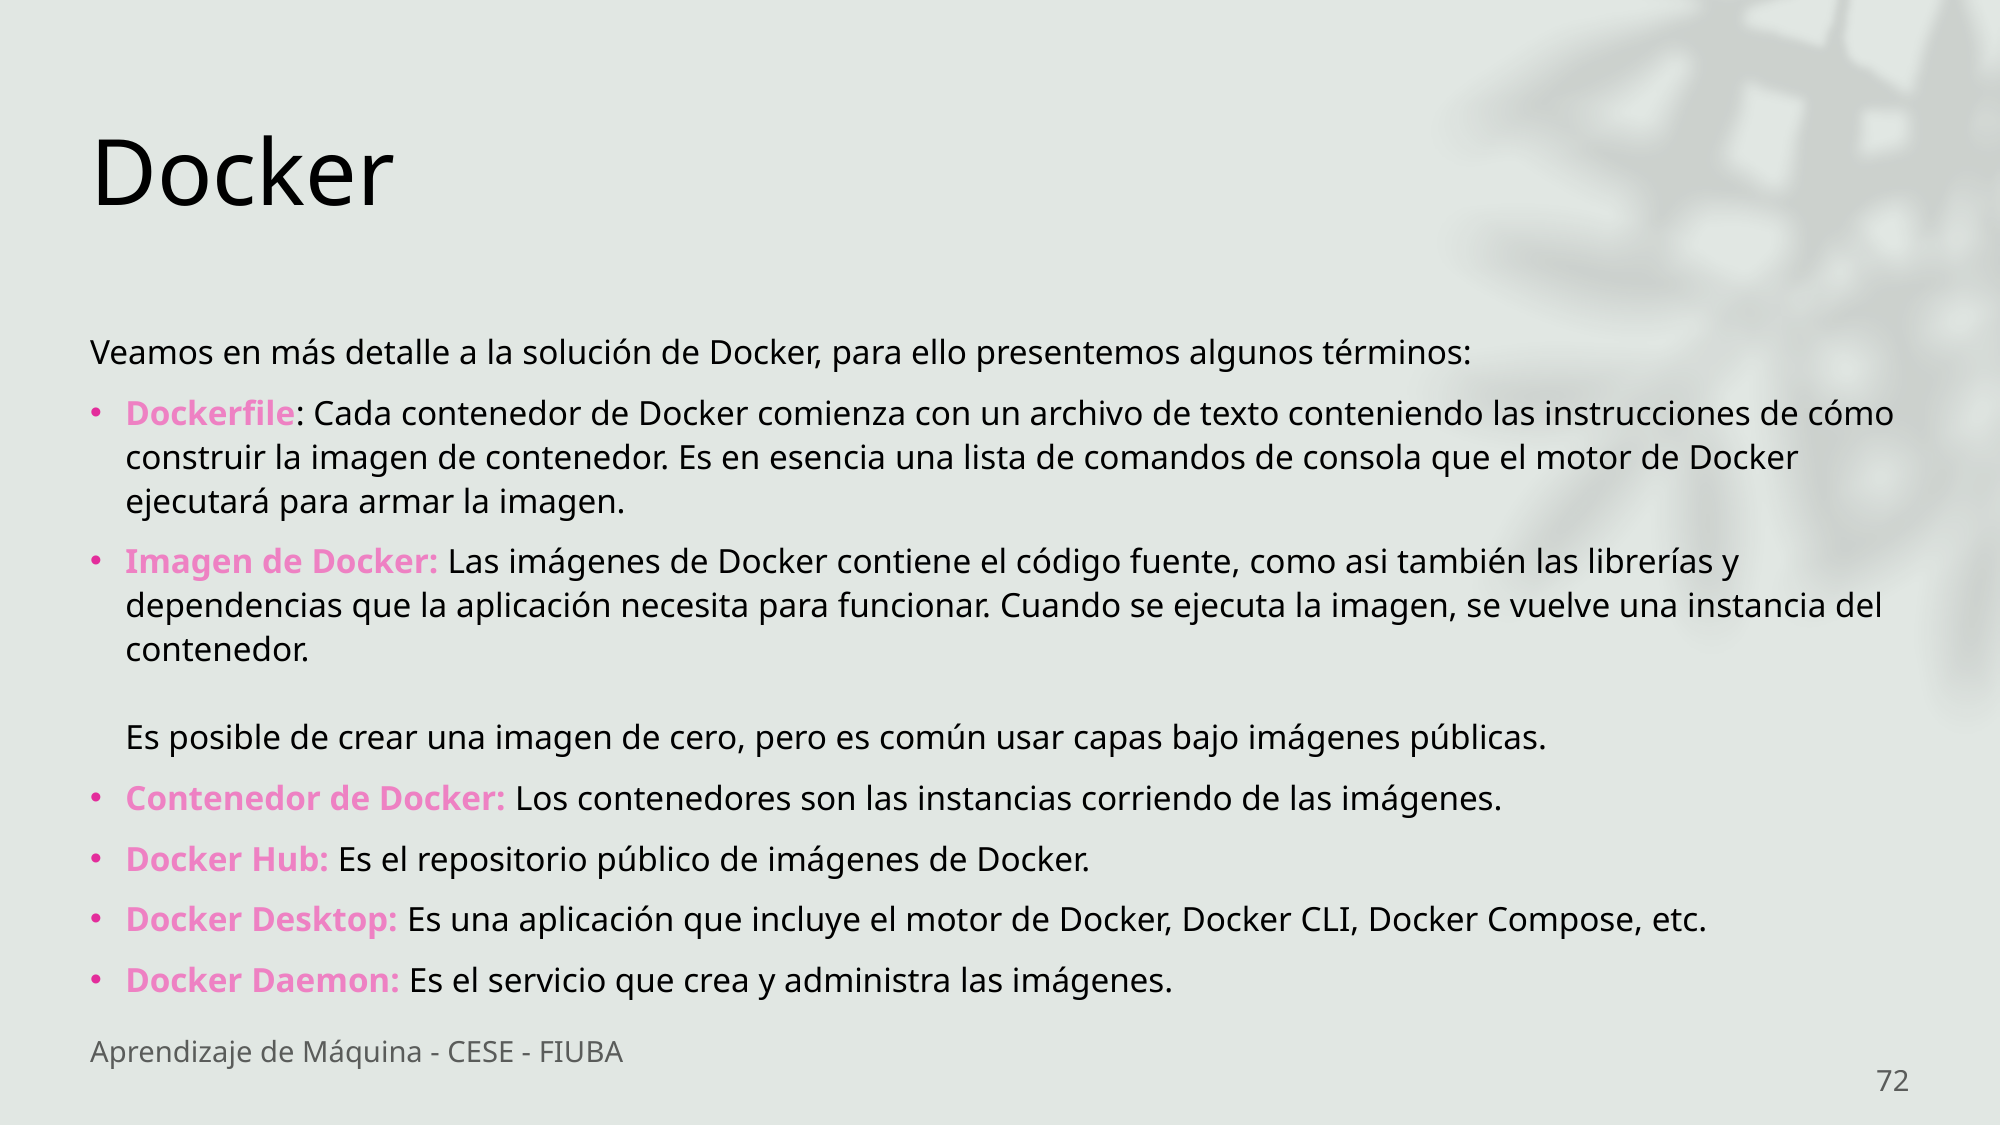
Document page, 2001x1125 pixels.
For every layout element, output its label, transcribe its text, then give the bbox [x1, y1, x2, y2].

title Docker [75, 60, 1863, 278]
footer Aprendizaje de Máquina - CESE - FIUBA [75, 1020, 751, 1081]
slide_number 72 [1474, 1052, 1925, 1113]
list Veamos en más detalle a la solución de Docker, para ello presentemos algunos términos: Dockerfile: Cada contenedor de Docker comienza con un archivo de texto conteniendo las instrucciones de cómo construir la imagen de contenedor. Es en esencia una lista de comandos de consola que el motor de Docker ejecutará para armar la imagen. Imagen de Docker: Las imágenes de Docker contiene el código fuente, como asi también las librerías y dependencias que la aplicación necesita para funcionar. Cuando se ejecuta la imagen, se vuelve una instancia del contenedor. Es posible de crear una imagen de cero, pero es común usar capas bajo imágenes públicas. Contenedor de Docker: Los contenedores son las instancias corriendo de las imágenes. Docker Hub: Es el repositorio público de imágenes de Docker. Docker Desktop: Es una aplicación que incluye el motor de Docker, Docker CLI, Docker Compose, etc. Docker Daemon: Es el servicio que crea y administra las imágenes. [75, 319, 1925, 1009]
